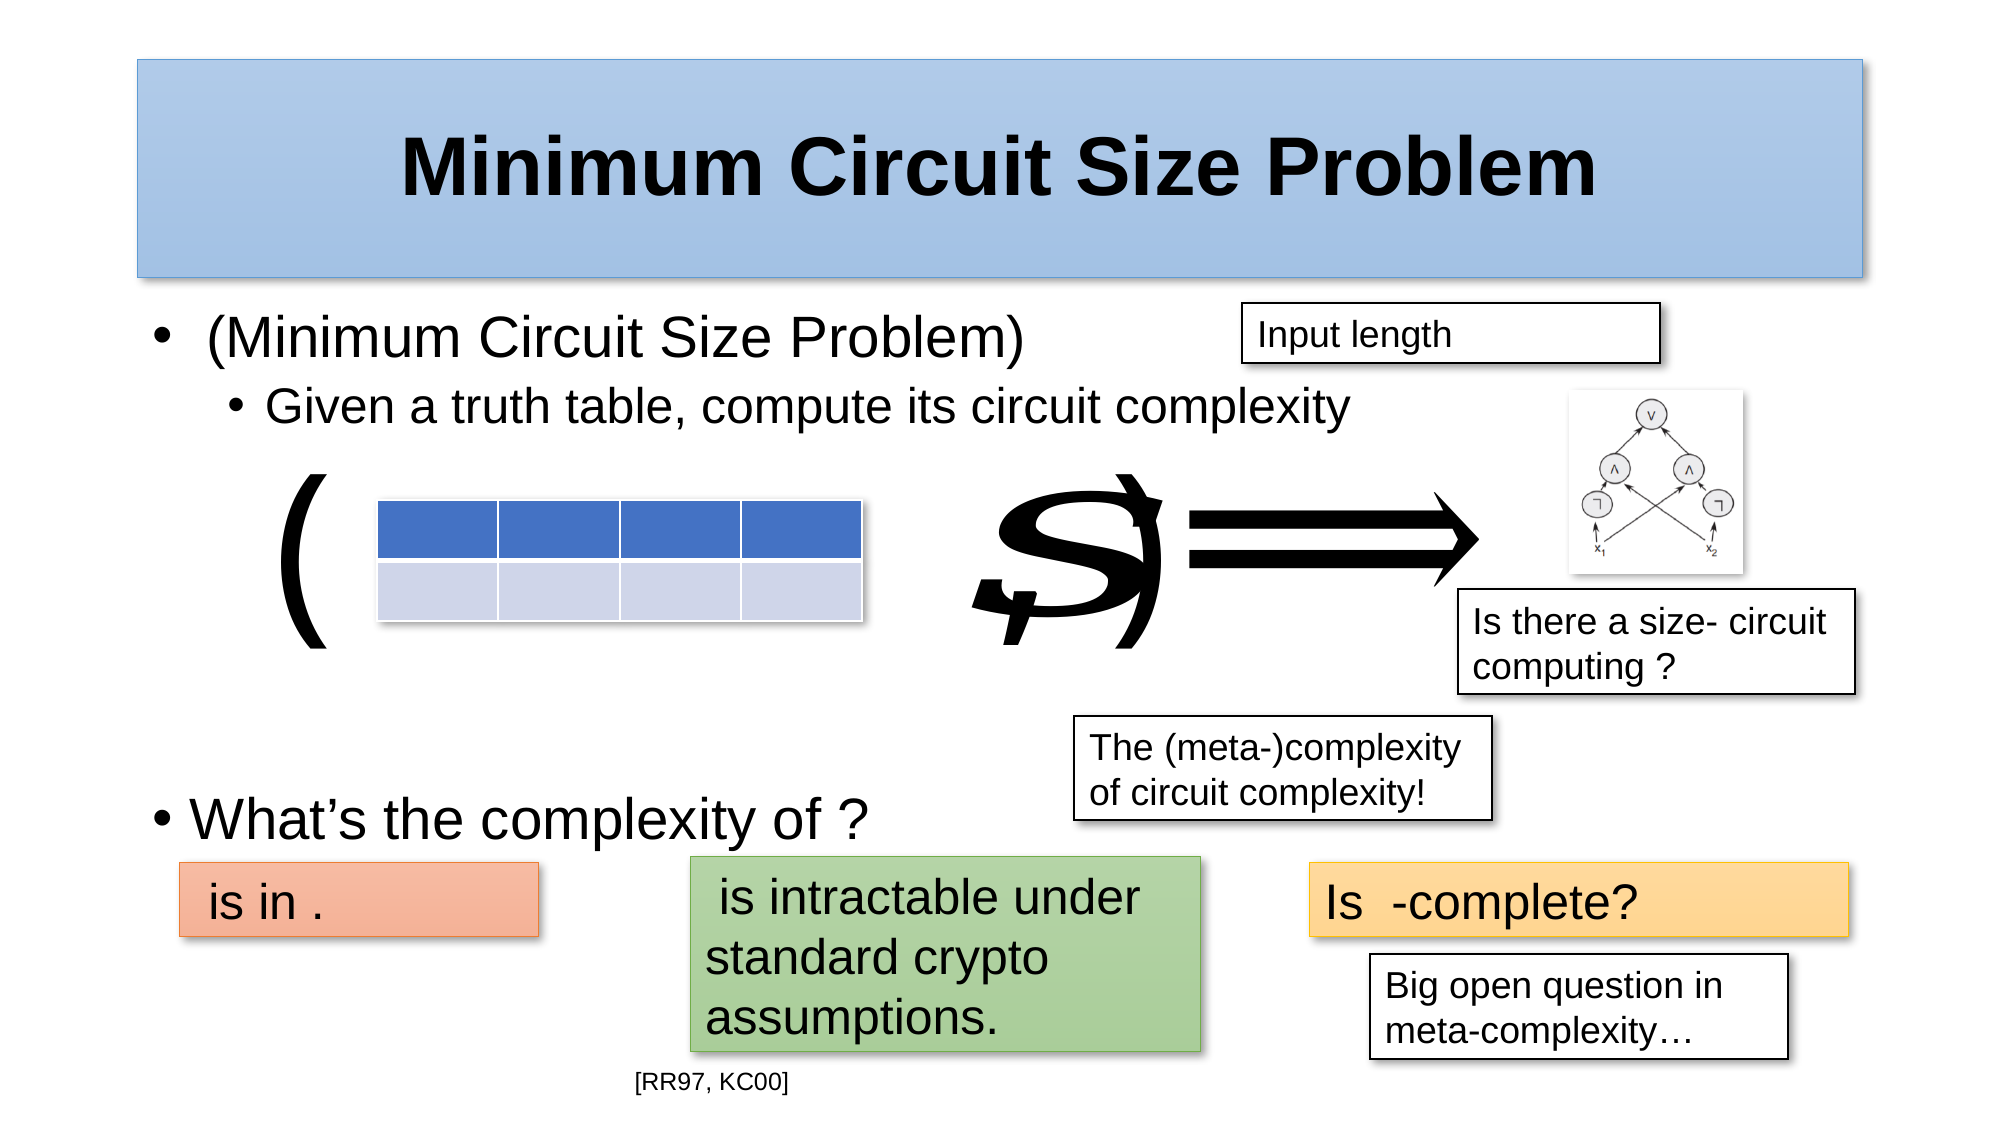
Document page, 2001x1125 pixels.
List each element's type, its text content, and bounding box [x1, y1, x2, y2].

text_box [1177, 390, 1855, 696]
text_box [RR97, KC00] [619, 1057, 1051, 1104]
text_box Big open question in meta-complexity… [1369, 953, 1789, 1060]
title Minimum Circuit Size Problem [137, 59, 1863, 278]
text_box The (meta-)complexity of circuit complexity! [1073, 715, 1493, 821]
